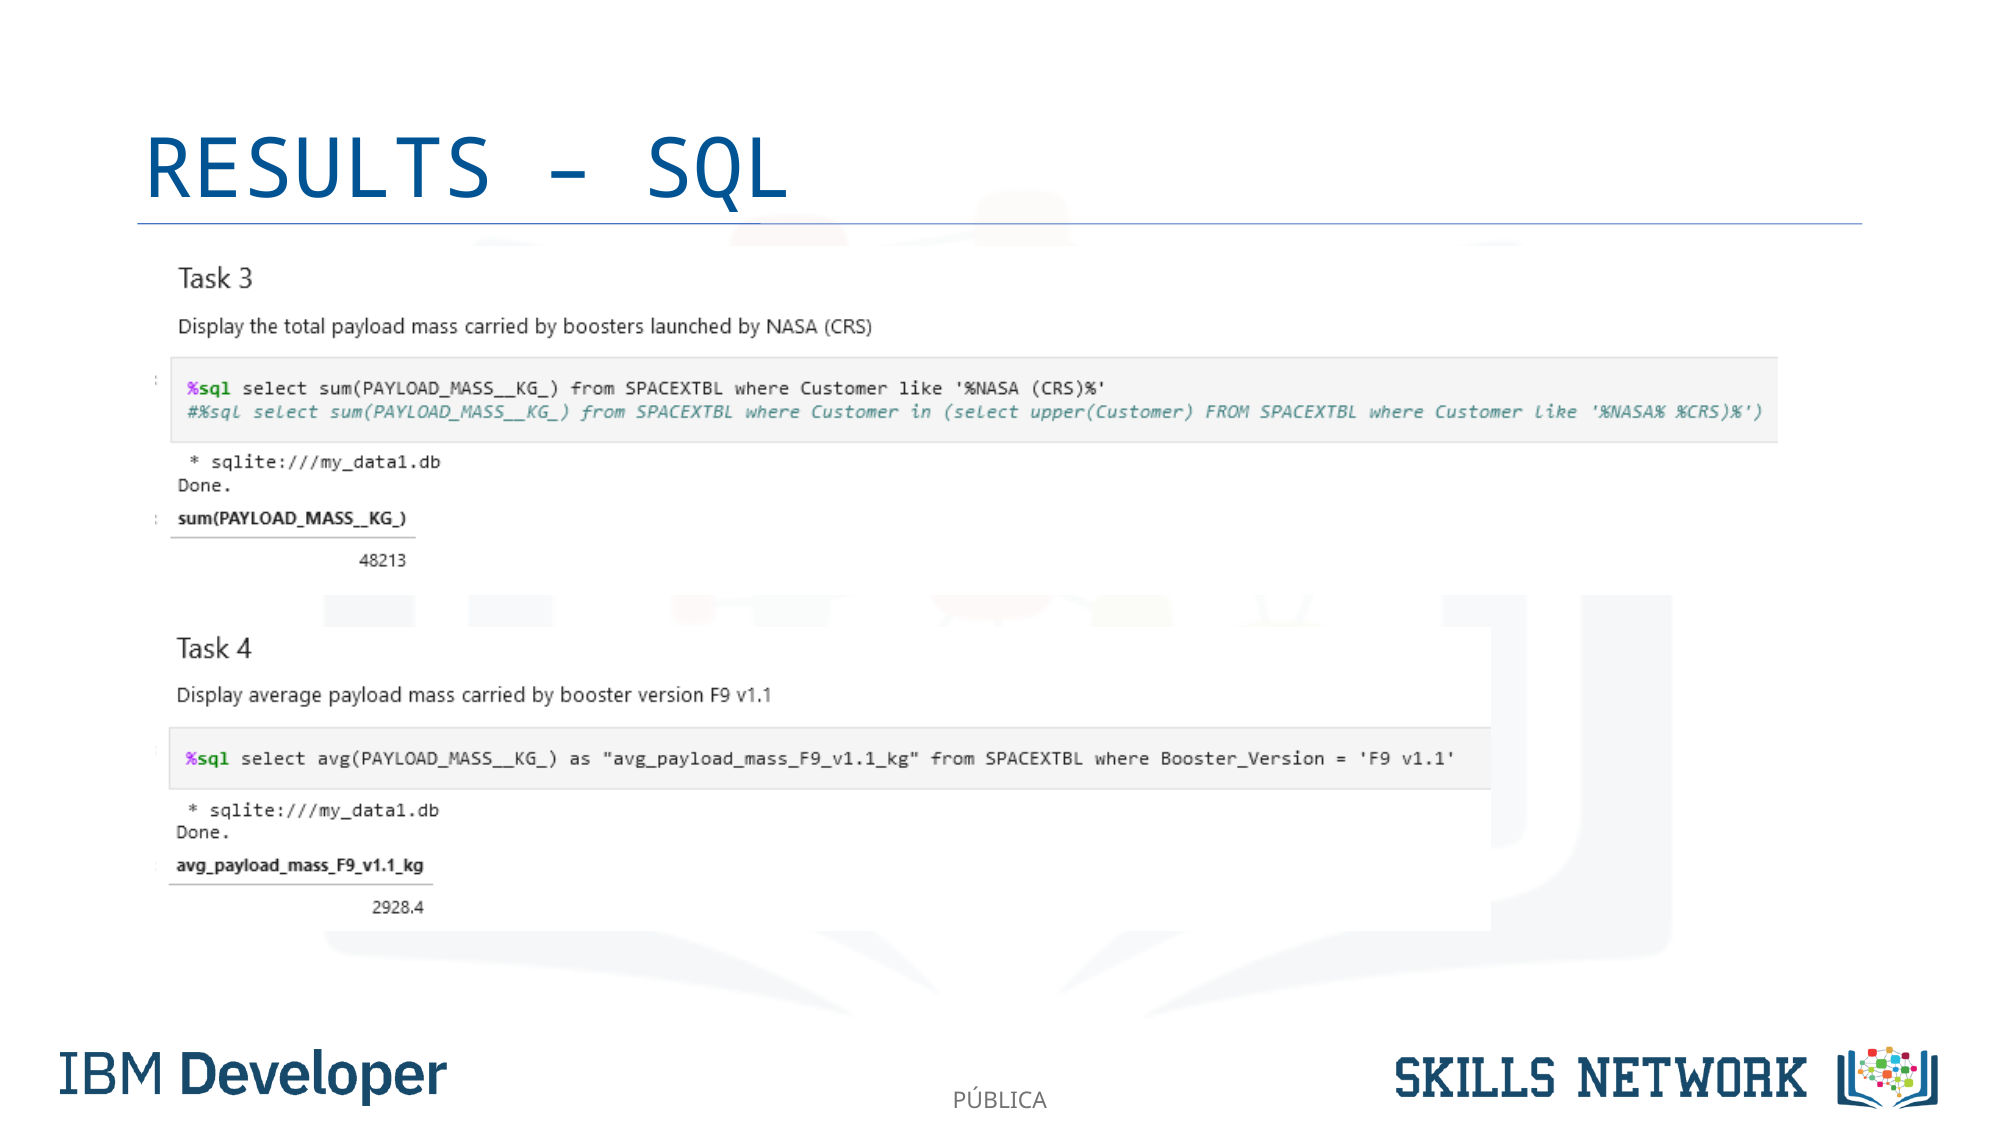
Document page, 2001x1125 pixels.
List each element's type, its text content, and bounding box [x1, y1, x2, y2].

picture [155, 627, 1491, 931]
title RESULTS – SQL [128, 61, 2000, 280]
picture [55, 1045, 459, 1108]
picture [155, 245, 1778, 595]
picture [1390, 1045, 1945, 1111]
